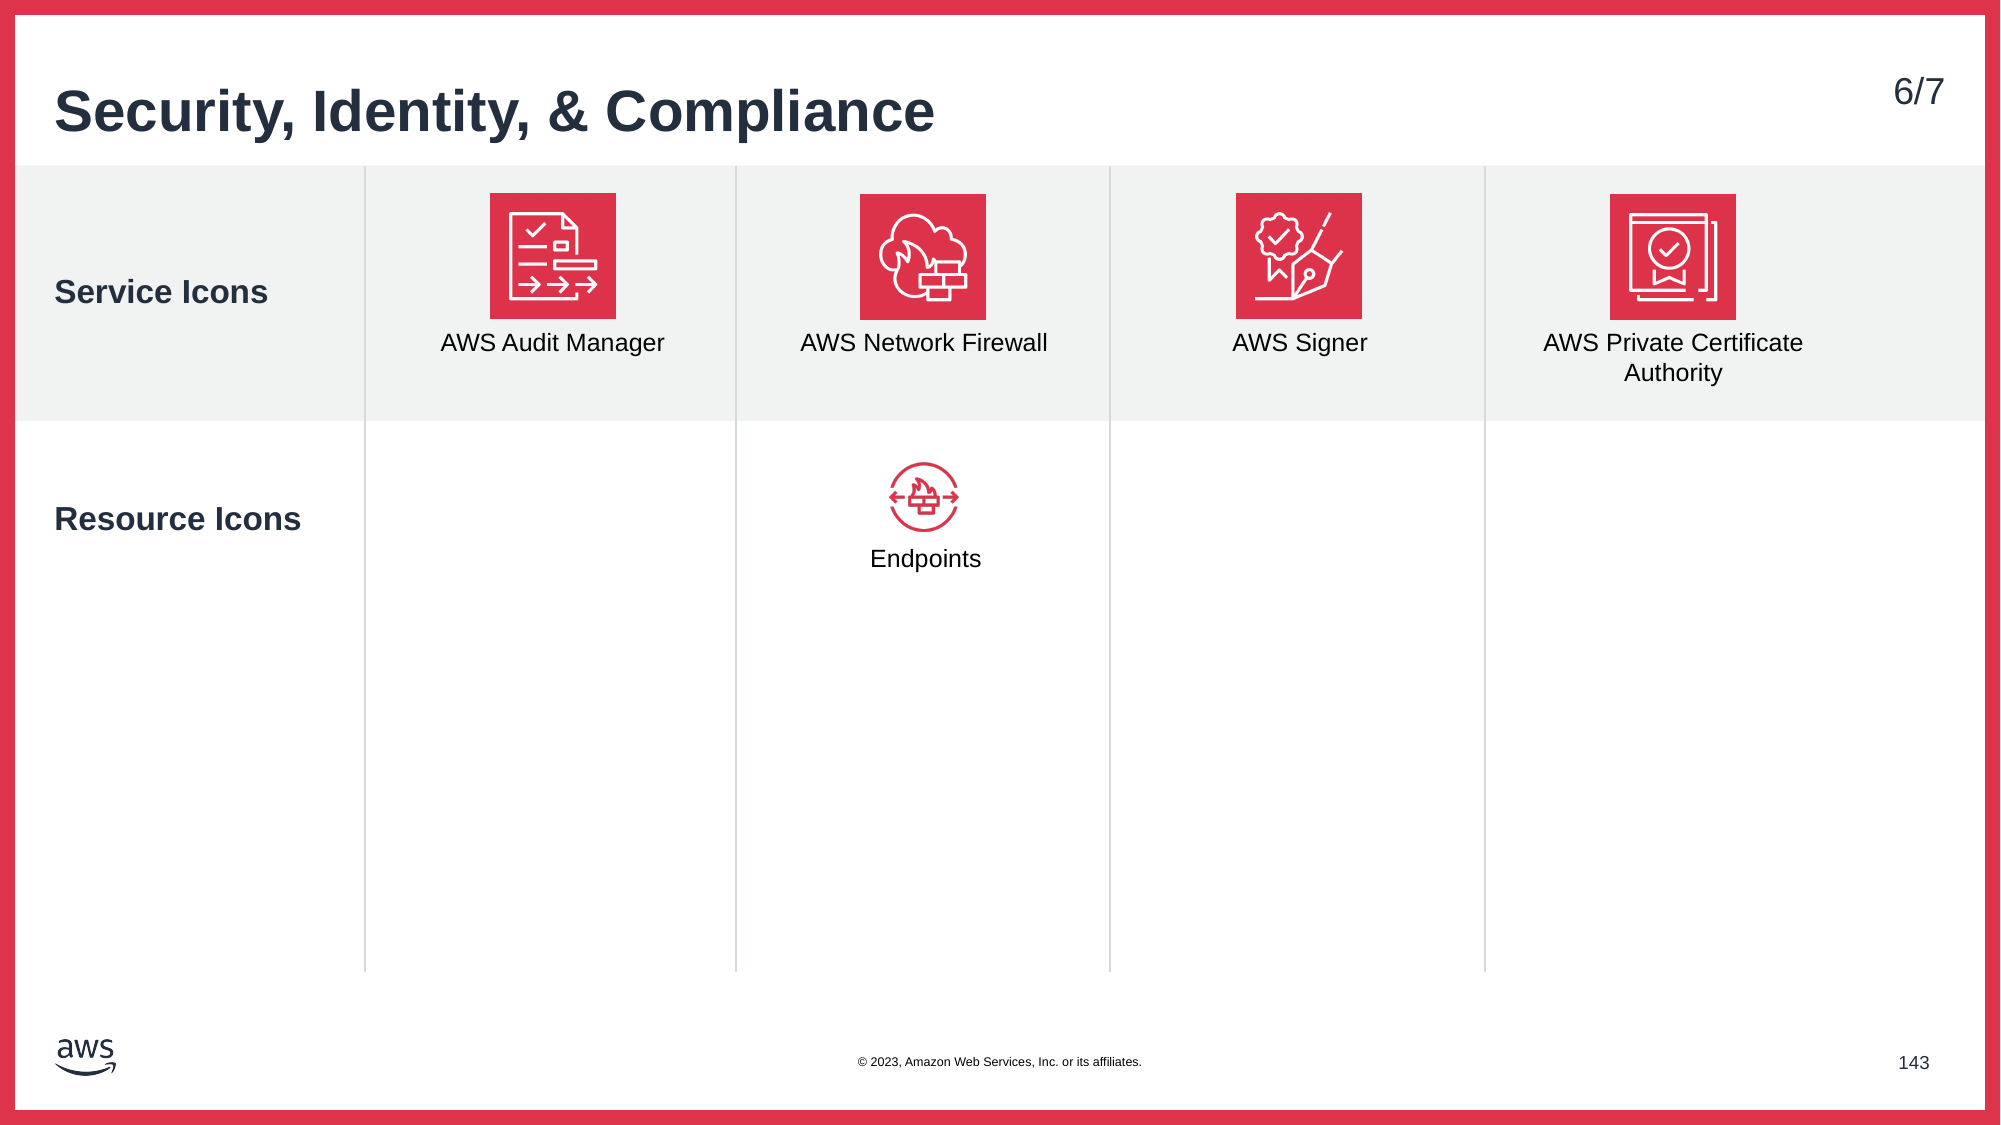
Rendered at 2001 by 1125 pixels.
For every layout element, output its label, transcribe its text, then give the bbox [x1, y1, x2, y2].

picture [490, 193, 616, 319]
picture [1610, 194, 1736, 320]
picture [55, 1039, 116, 1076]
text_box Endpoints [813, 534, 1039, 580]
picture [1236, 193, 1362, 319]
picture [886, 459, 962, 535]
text_box AWS Signer [1113, 319, 1484, 364]
text_box AWS Audit Manager [369, 319, 735, 364]
footer © 2023, Amazon Web Services, Inc. or its affiliates. [662, 1031, 1338, 1092]
text_box AWS Private Certificate Authority [1493, 319, 1855, 394]
picture [860, 194, 986, 320]
text_box AWS Network Firewall [736, 319, 1109, 364]
slide_number 143 [1494, 1031, 1945, 1092]
list 6/7 [1693, 59, 1961, 166]
title Security, Identity, & Compliance [39, 59, 1457, 166]
